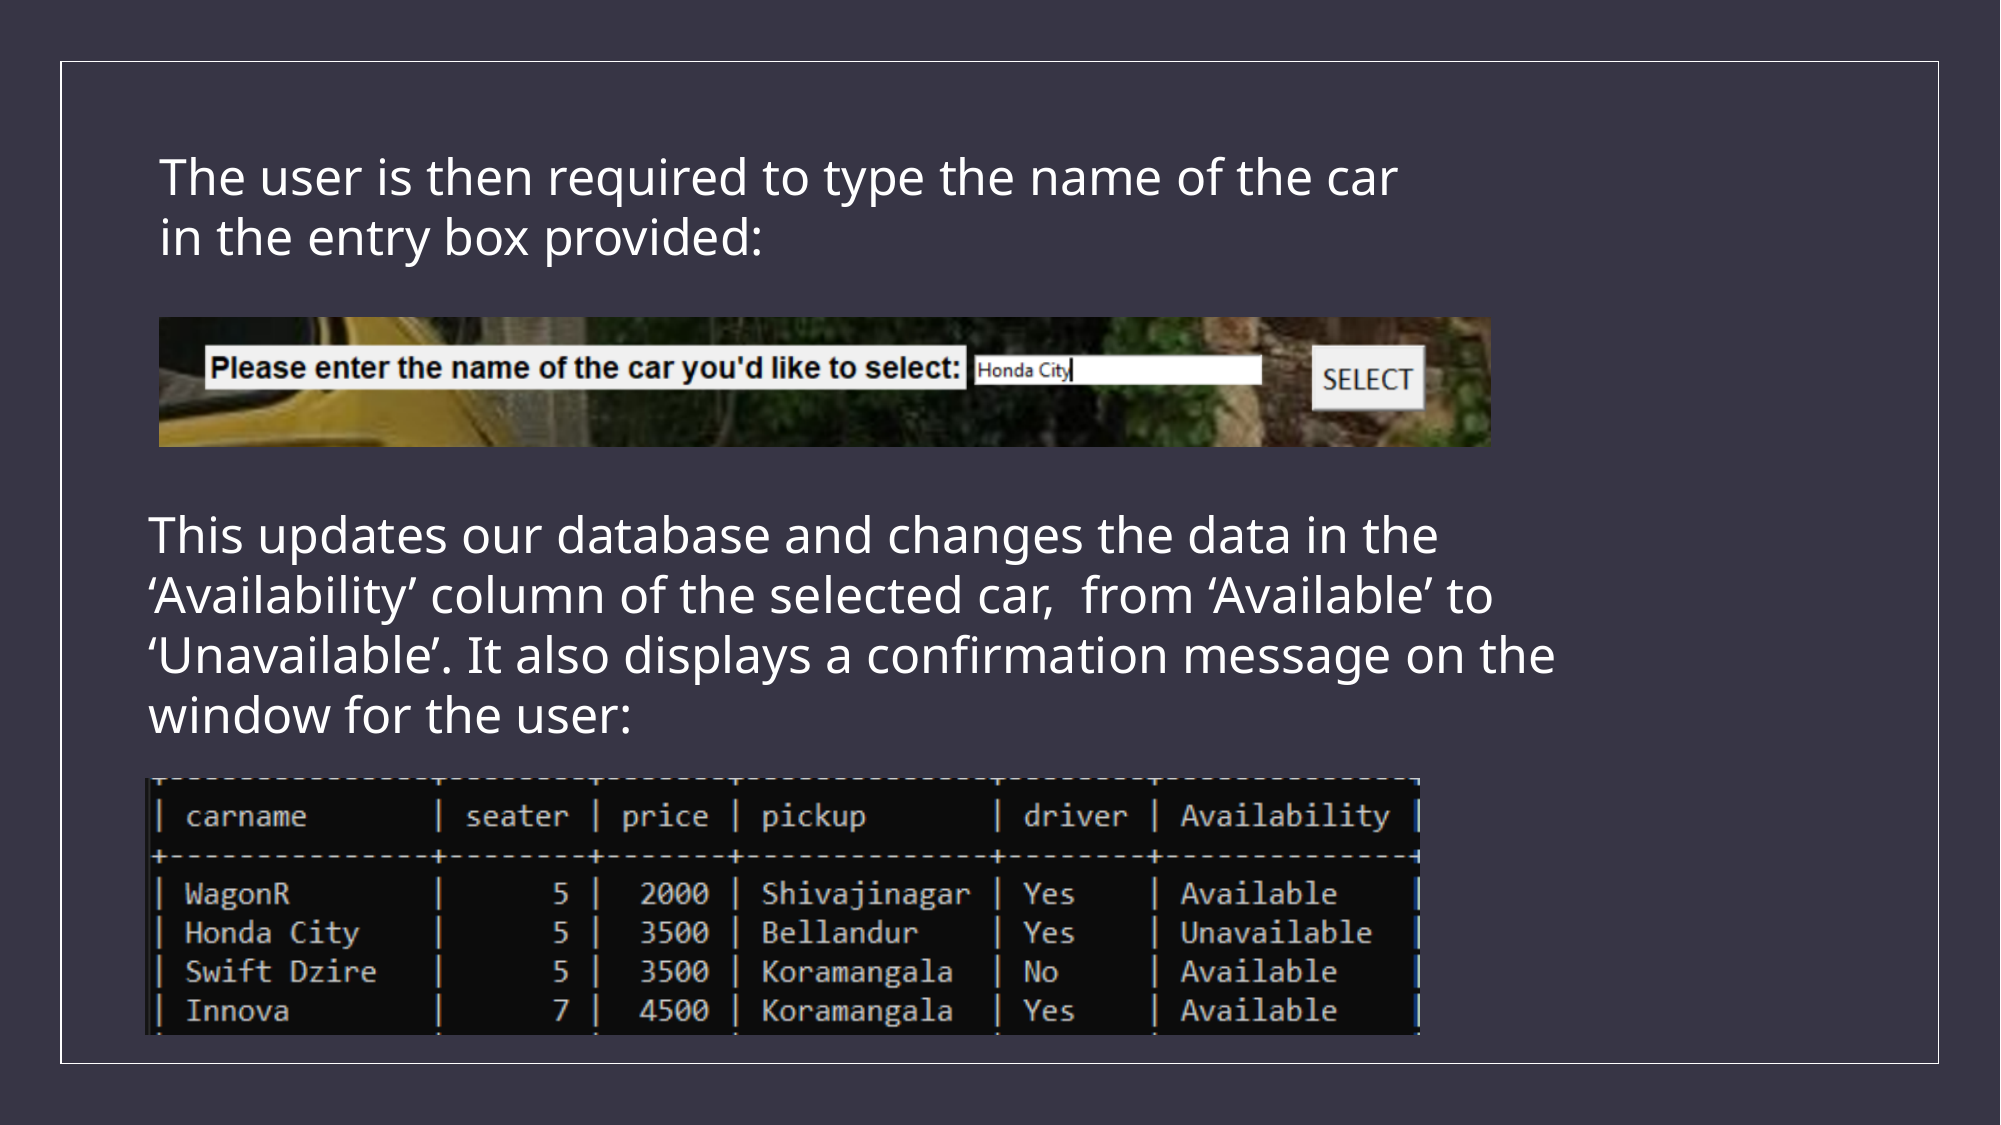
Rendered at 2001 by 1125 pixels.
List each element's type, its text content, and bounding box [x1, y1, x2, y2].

picture [145, 778, 1420, 1035]
text_box This updates our database and changes the data in the ‘Availability’ column of the selected car, from ‘Available’ to ‘Unavailable’. It also displays a confirmation message on the window for the user: [134, 496, 1630, 797]
text_box The user is then required to type the name of the car in the entry box provided: [145, 138, 1463, 394]
picture [159, 317, 1491, 447]
